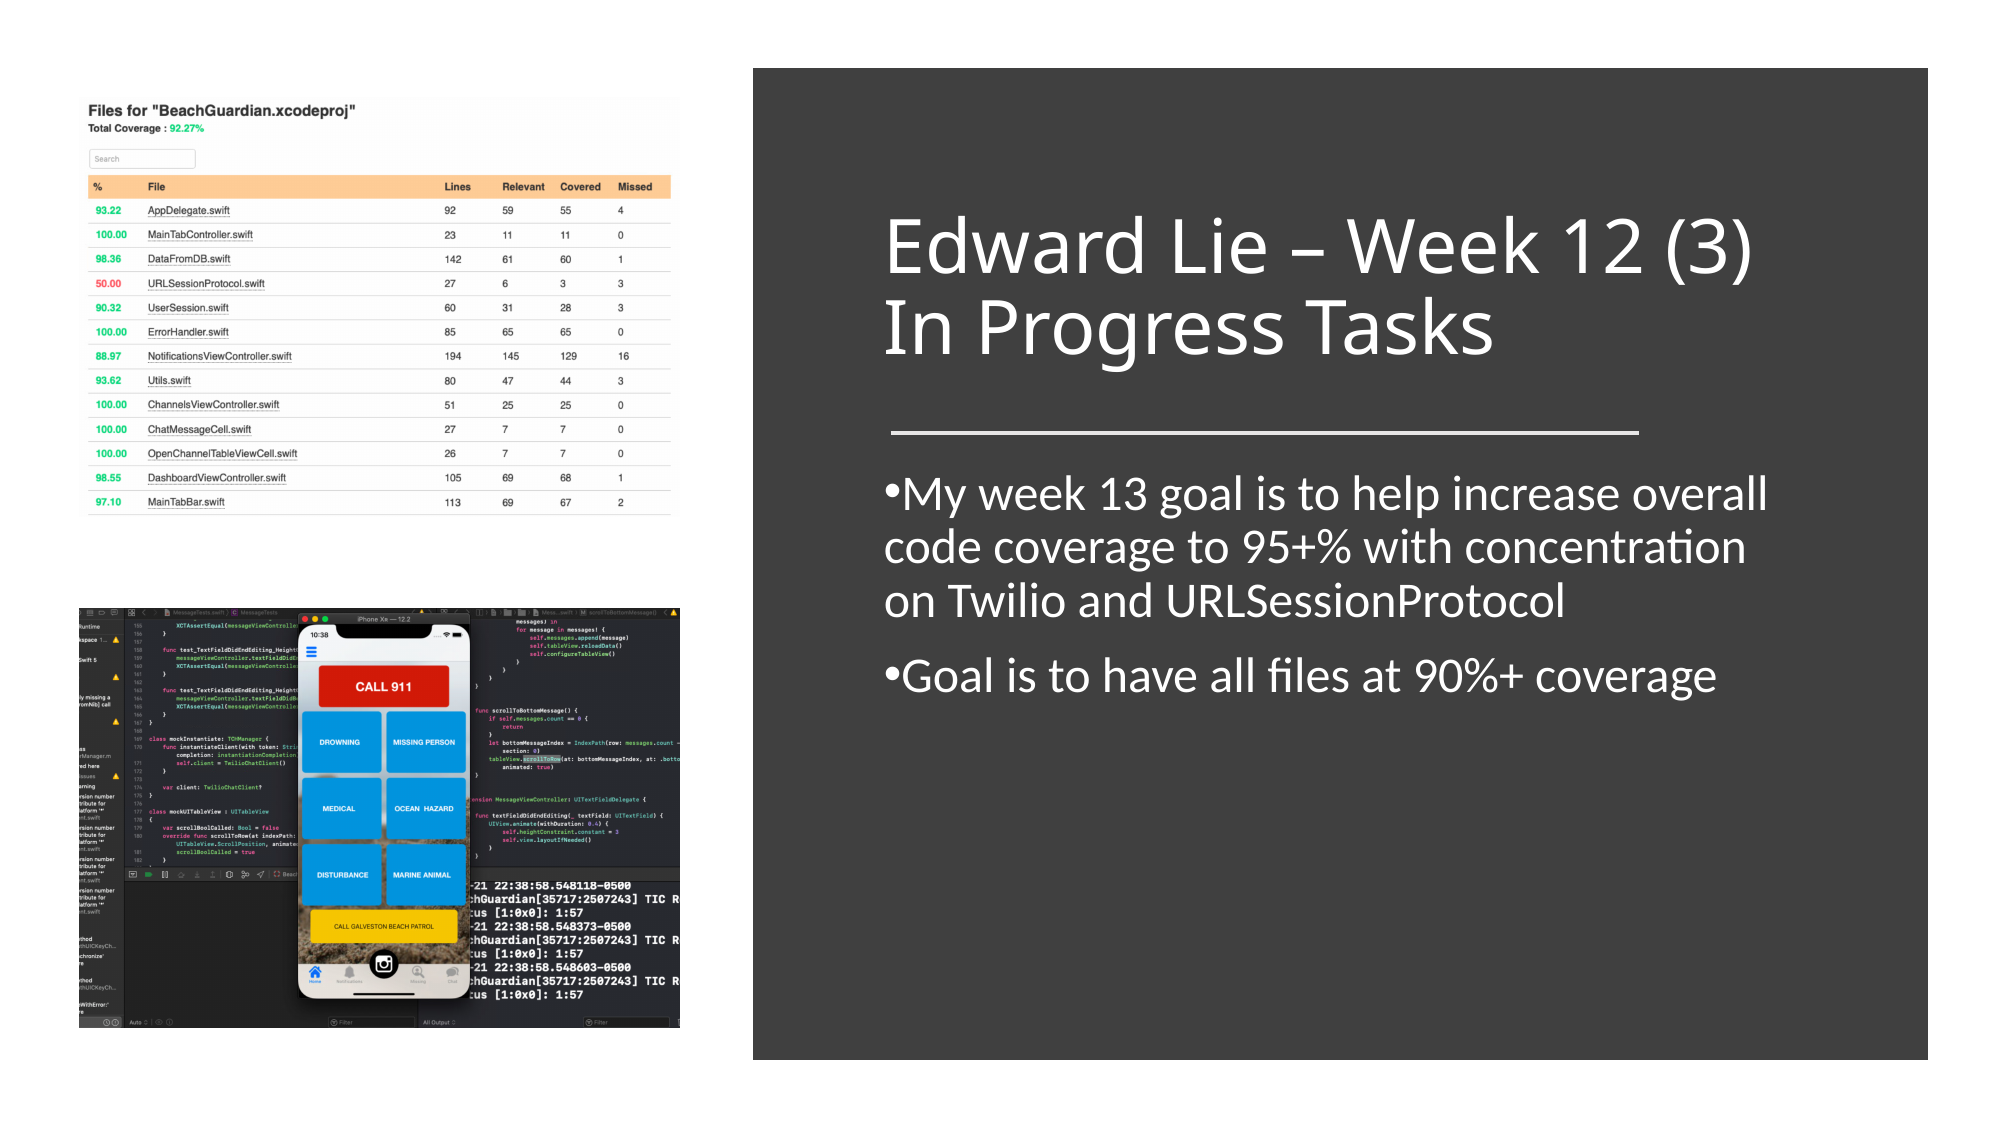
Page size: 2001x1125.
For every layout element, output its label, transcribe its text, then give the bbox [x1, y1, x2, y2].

list My week 13 goal is to help increase overall code coverage to 95+% with concentration on Twilio and URLSessionProtocol Goal is to have all files at 90%+ coverage [869, 459, 1812, 950]
picture [78, 97, 680, 517]
picture [78, 607, 680, 1028]
title Edward Lie – Week 12 (3) In Progress Tasks [869, 172, 1795, 407]
text_box [762, 77, 1918, 1050]
